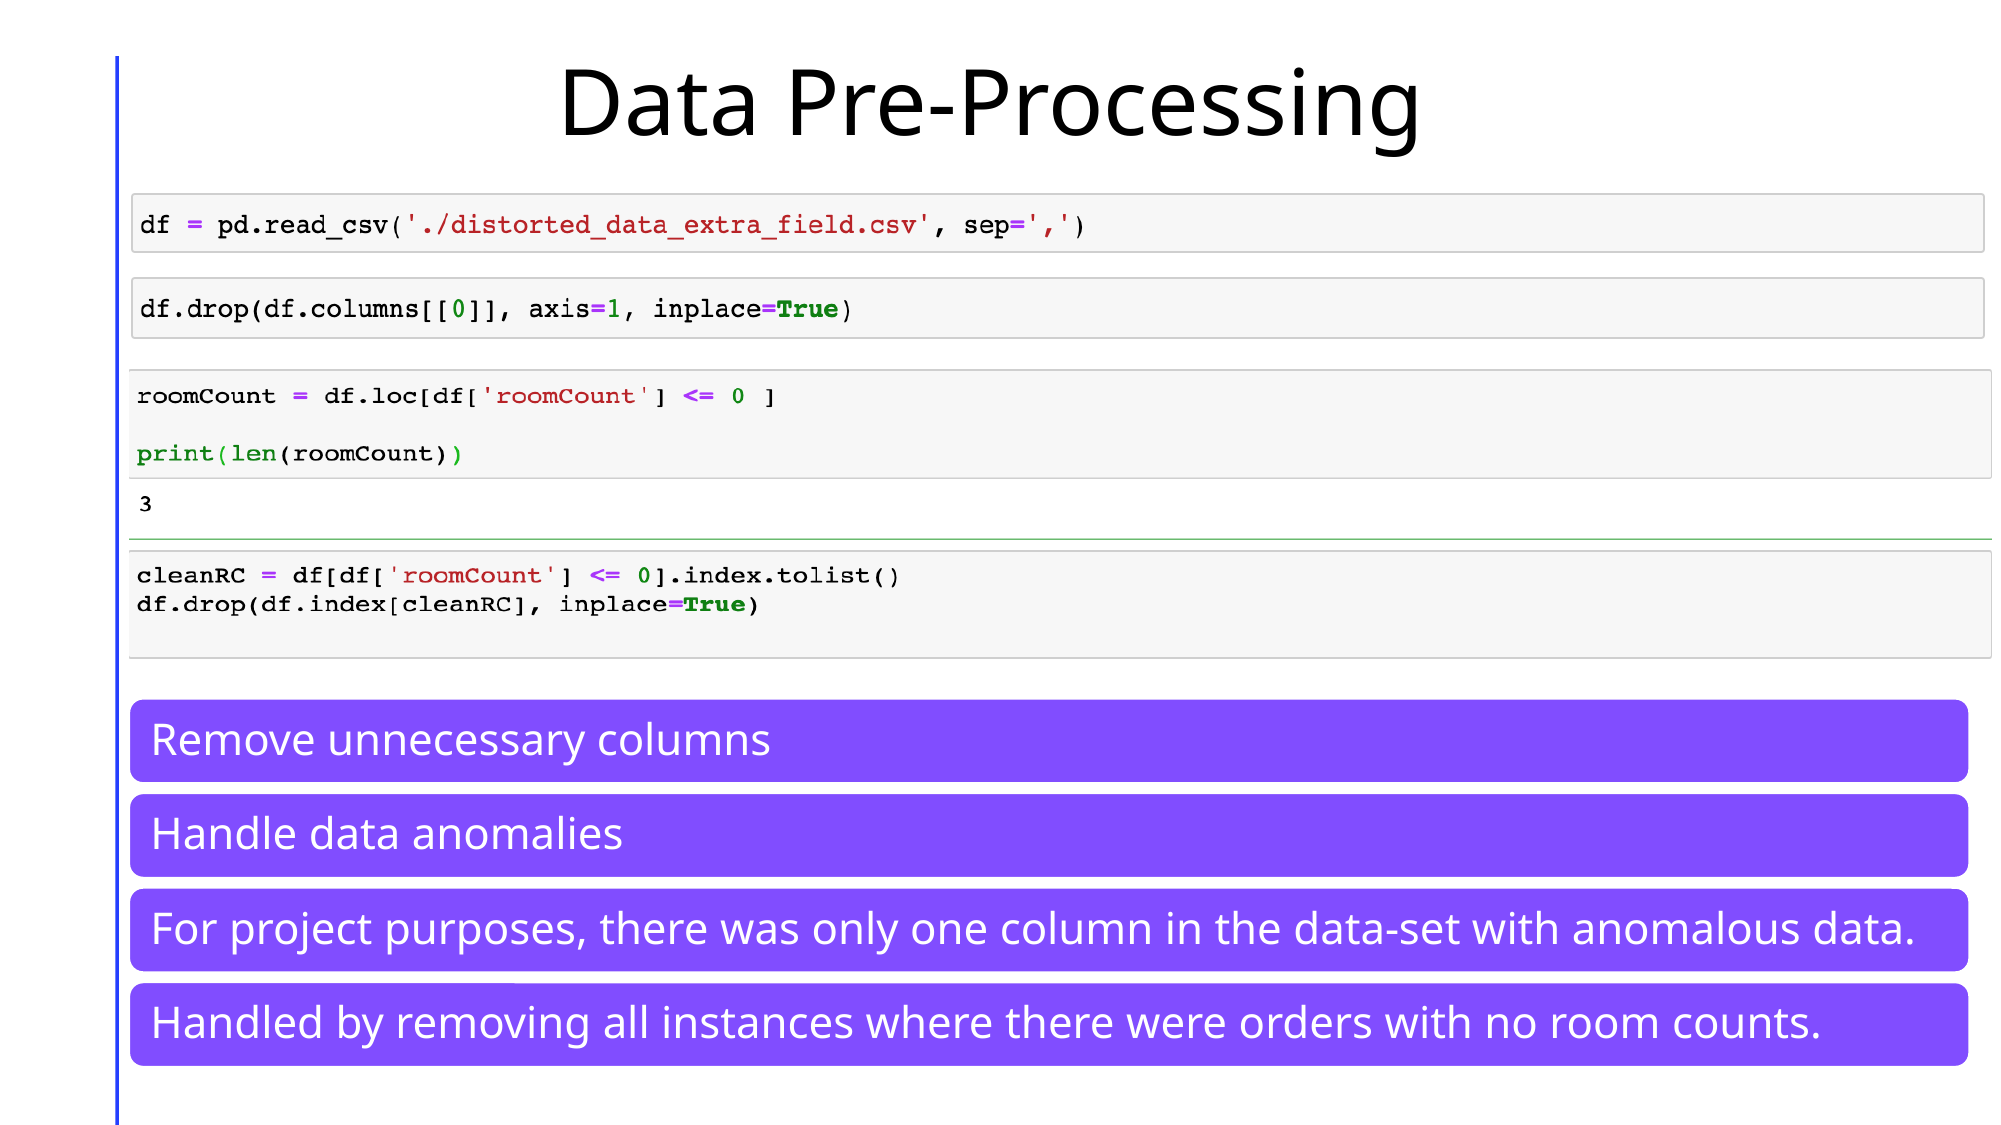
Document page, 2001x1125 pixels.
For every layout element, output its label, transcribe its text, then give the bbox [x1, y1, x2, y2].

title Data Pre-Processing [129, 24, 1855, 187]
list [129, 660, 1970, 1106]
picture [129, 367, 1992, 660]
picture [129, 187, 1992, 348]
